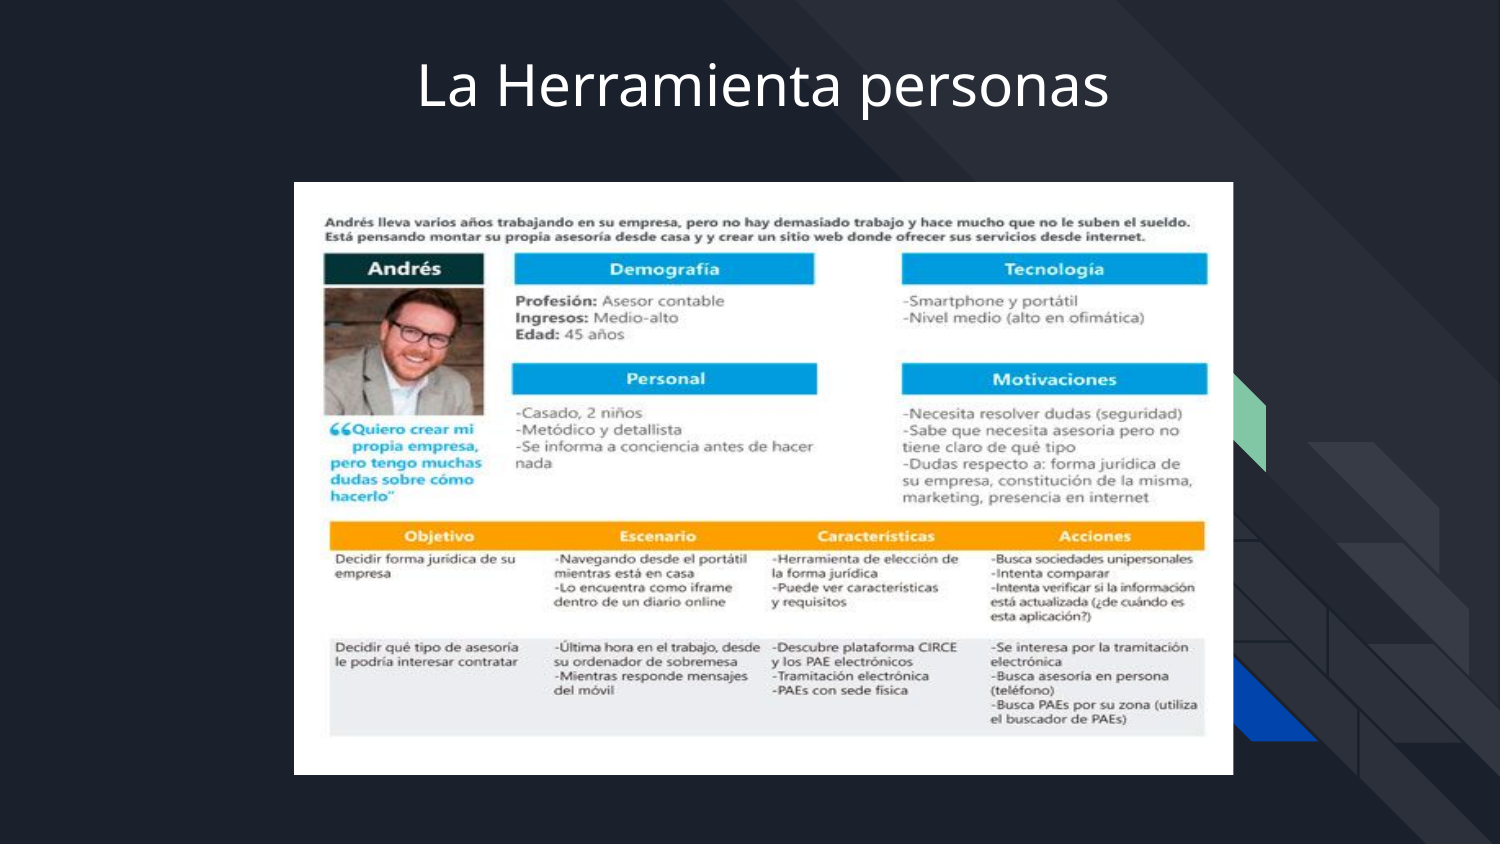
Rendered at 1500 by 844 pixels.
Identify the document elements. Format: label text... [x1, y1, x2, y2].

picture [293, 182, 1234, 776]
text_box La Herramienta personas [299, 43, 1229, 123]
